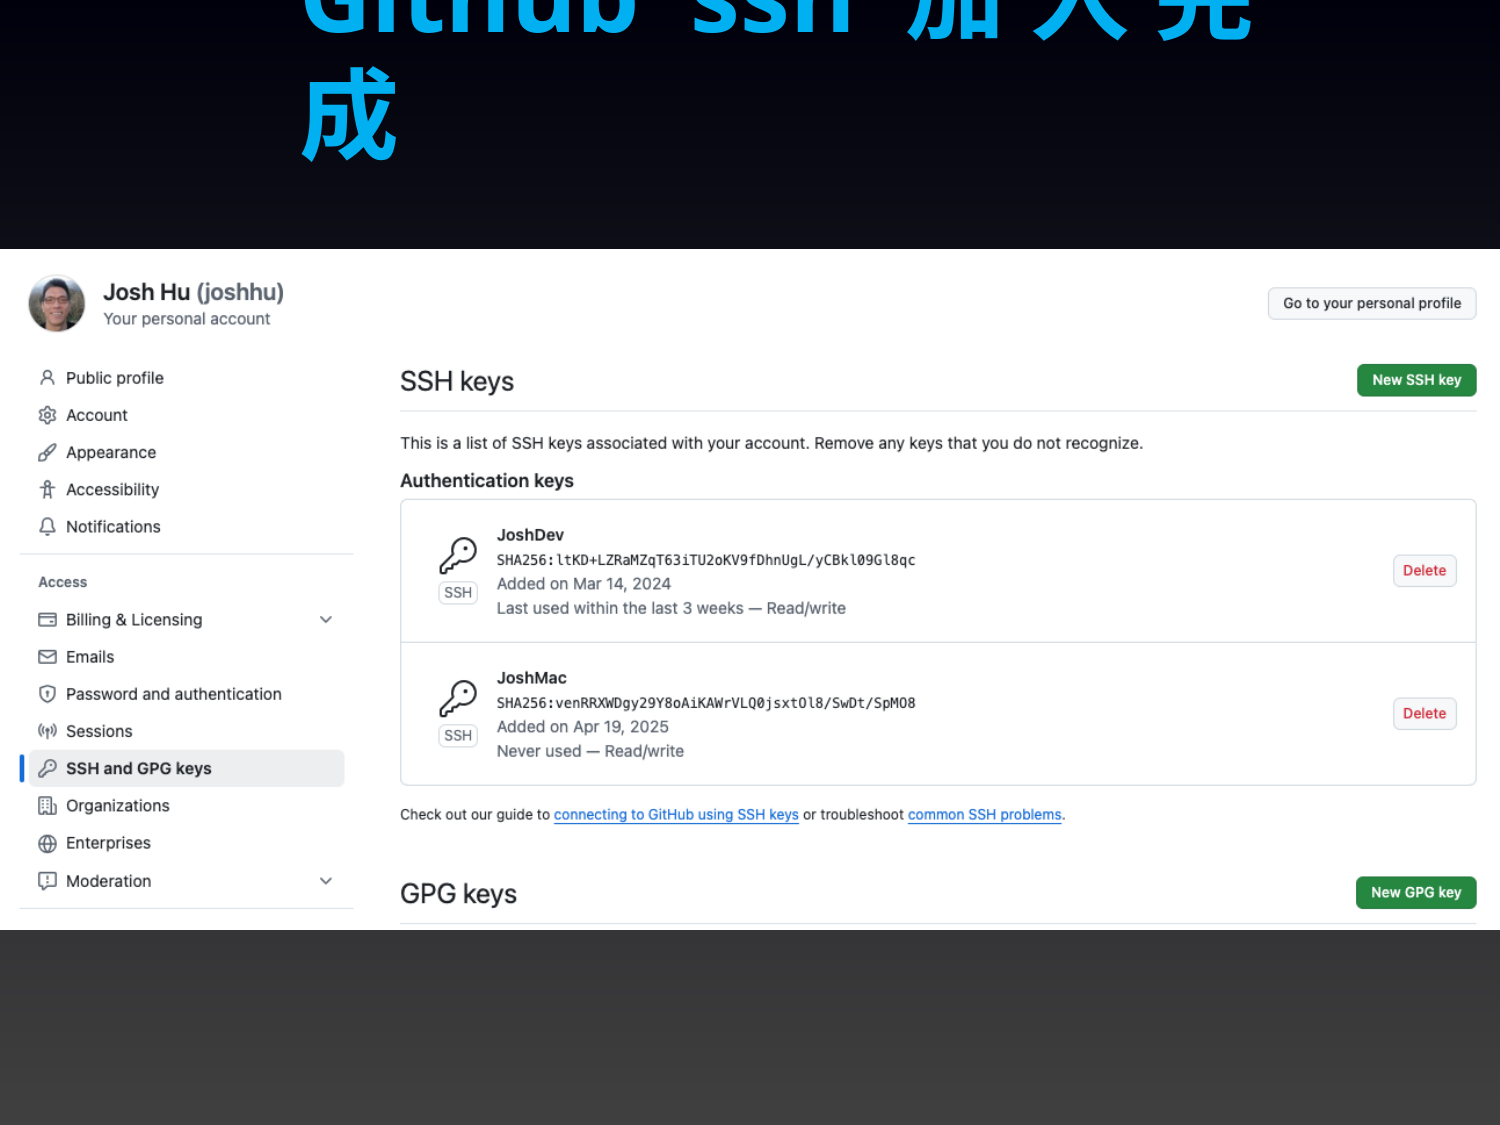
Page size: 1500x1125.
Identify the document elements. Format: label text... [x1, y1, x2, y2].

text_box Github ssh加入完成 [284, 25, 1270, 188]
picture [0, 249, 1500, 930]
